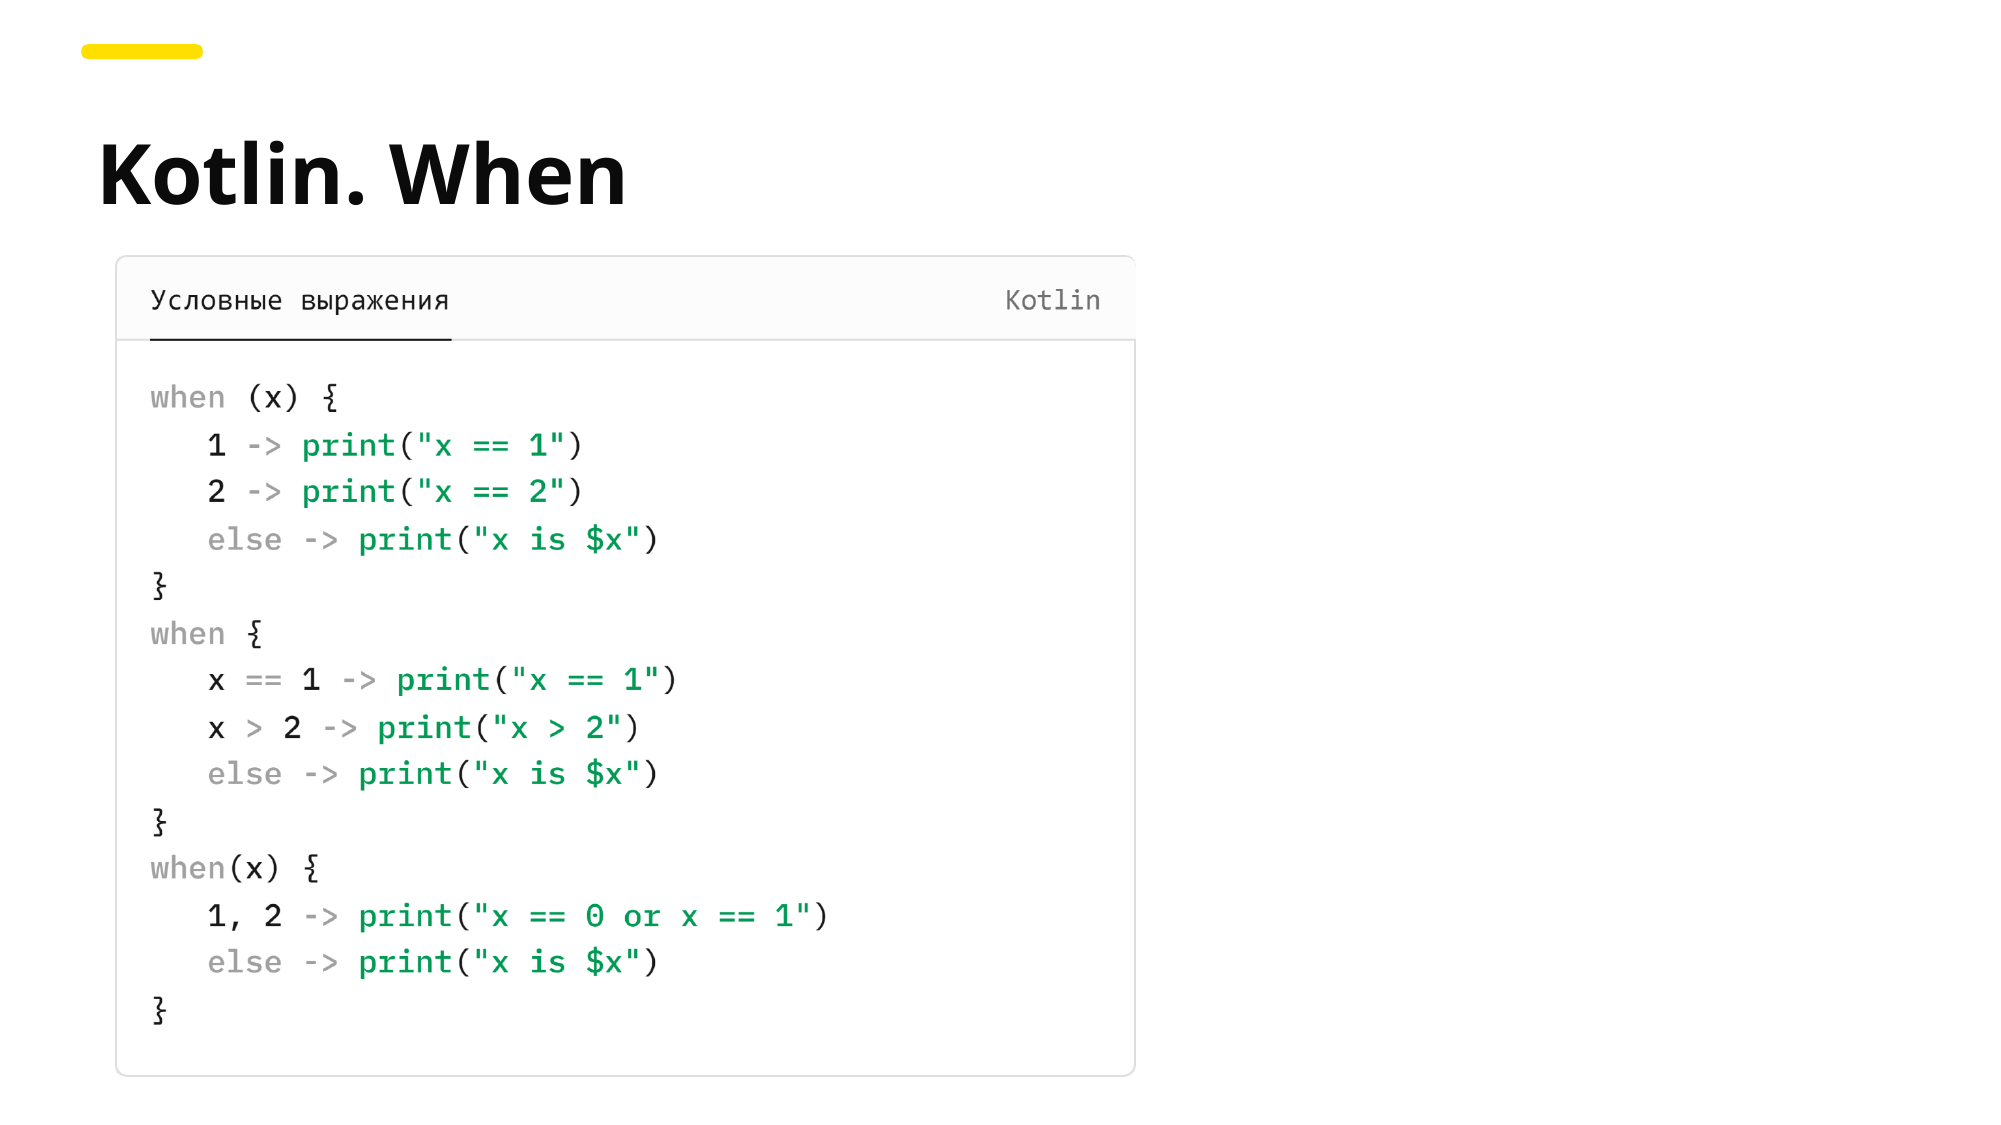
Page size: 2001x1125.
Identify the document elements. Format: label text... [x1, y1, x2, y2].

picture [81, 221, 1169, 1110]
text_box [81, 44, 203, 59]
text_box Kotlin. When [81, 108, 1822, 222]
